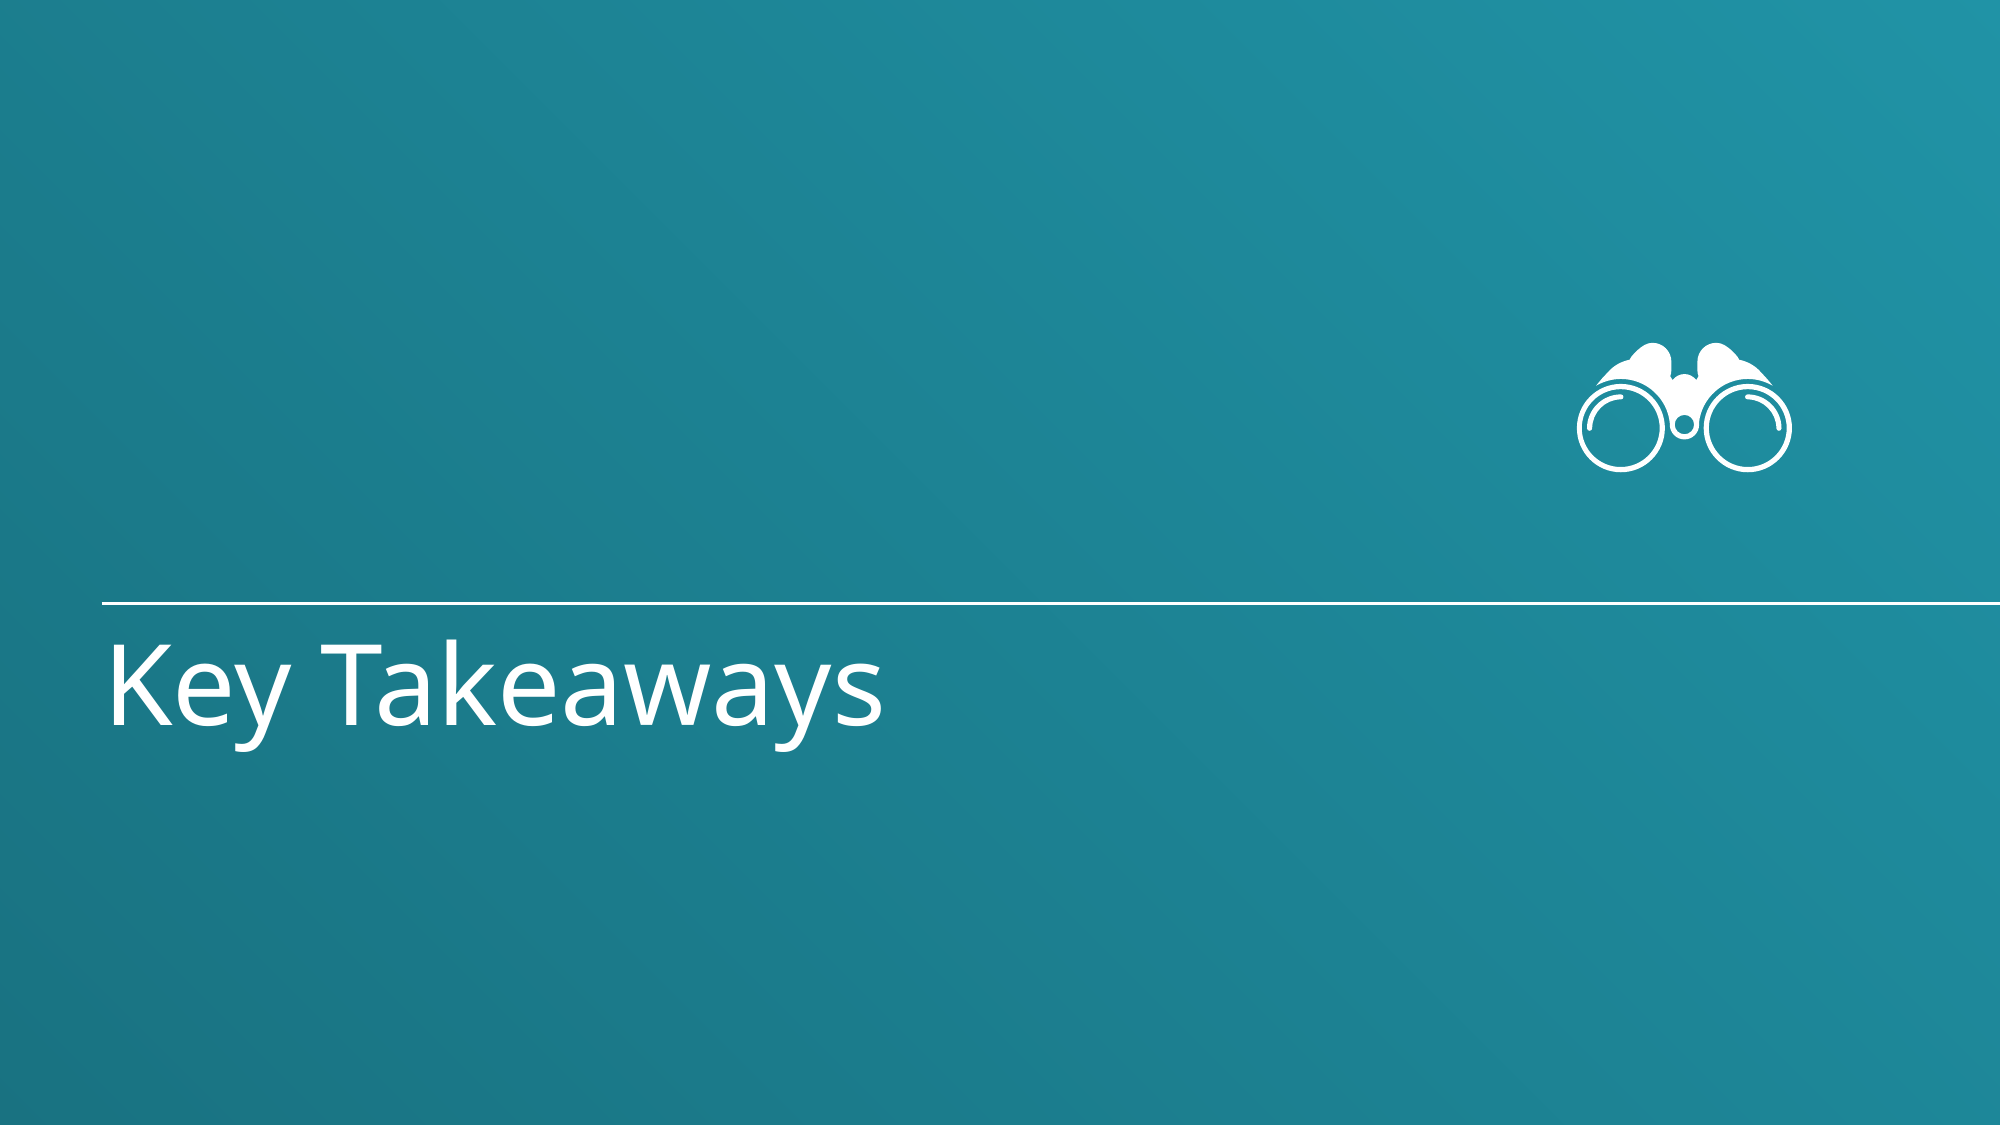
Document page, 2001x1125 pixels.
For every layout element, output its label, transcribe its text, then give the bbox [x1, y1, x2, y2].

title Key Takeaways [103, 627, 1898, 963]
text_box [1549, 273, 1820, 545]
